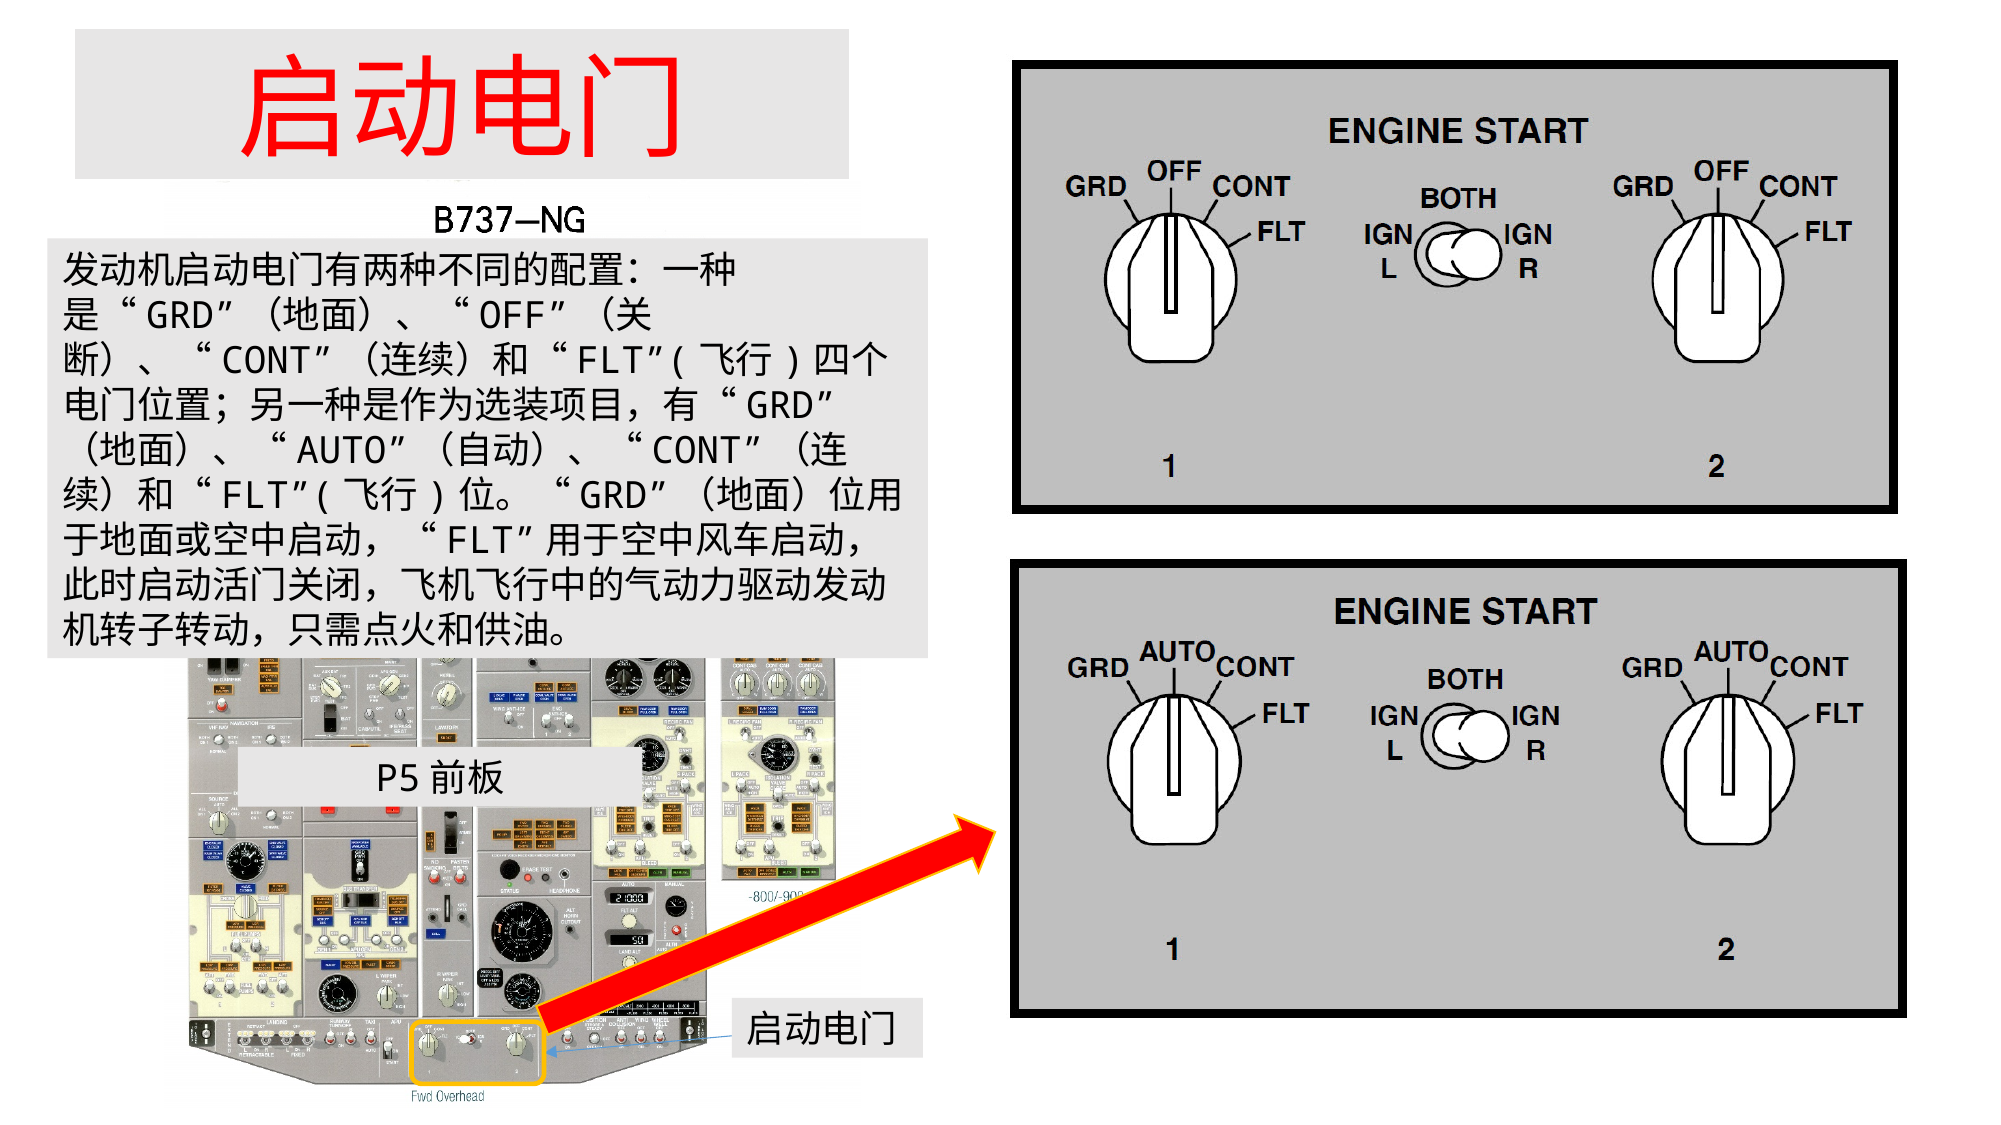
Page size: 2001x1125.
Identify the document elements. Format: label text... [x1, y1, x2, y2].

text_box 发动机启动电门有两种不同的配置：一种是“GRD”（地面）、“OFF”（关断）、“CONT”（连续）和“FLT”(飞行)四个电门位置；另一种是作为选装项目，有“GRD”（地面）、“AUTO”（自动）、“CONT”（连续）和“FLT”(飞行)位。“GRD”（地面）位用于地面或空中启动，“FLT”用于空中风车启动，此时启动活门关闭，飞机飞行中的气动力驱动发动机转子转动，只需点火和供油。 [861, 238, 928, 659]
picture [1006, 556, 1910, 1022]
text_box 启动电门 [861, 997, 923, 1058]
picture [164, 180, 861, 1109]
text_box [544, 1028, 816, 1053]
text_box 启动电门 [75, 29, 849, 179]
picture [1006, 54, 1905, 520]
text_box [861, 813, 997, 906]
text_box 发动机启动电门有两种不同的配置：一种是“GRD”（地面）、“OFF”（关断）、“CONT”（连续）和“FLT”(飞行)四个电门位置；另一种是作为选装项目，有“GRD”（地面）、“AUTO”（自动）、“CONT”（连续）和“FLT”(飞行)位。“GRD”（地面）位用于地面或空中启动，“FLT”用于空中风车启动，此时启动活门关闭，飞机飞行中的气动力驱动发动机转子转动，只需点火和供油。 [47, 238, 164, 659]
